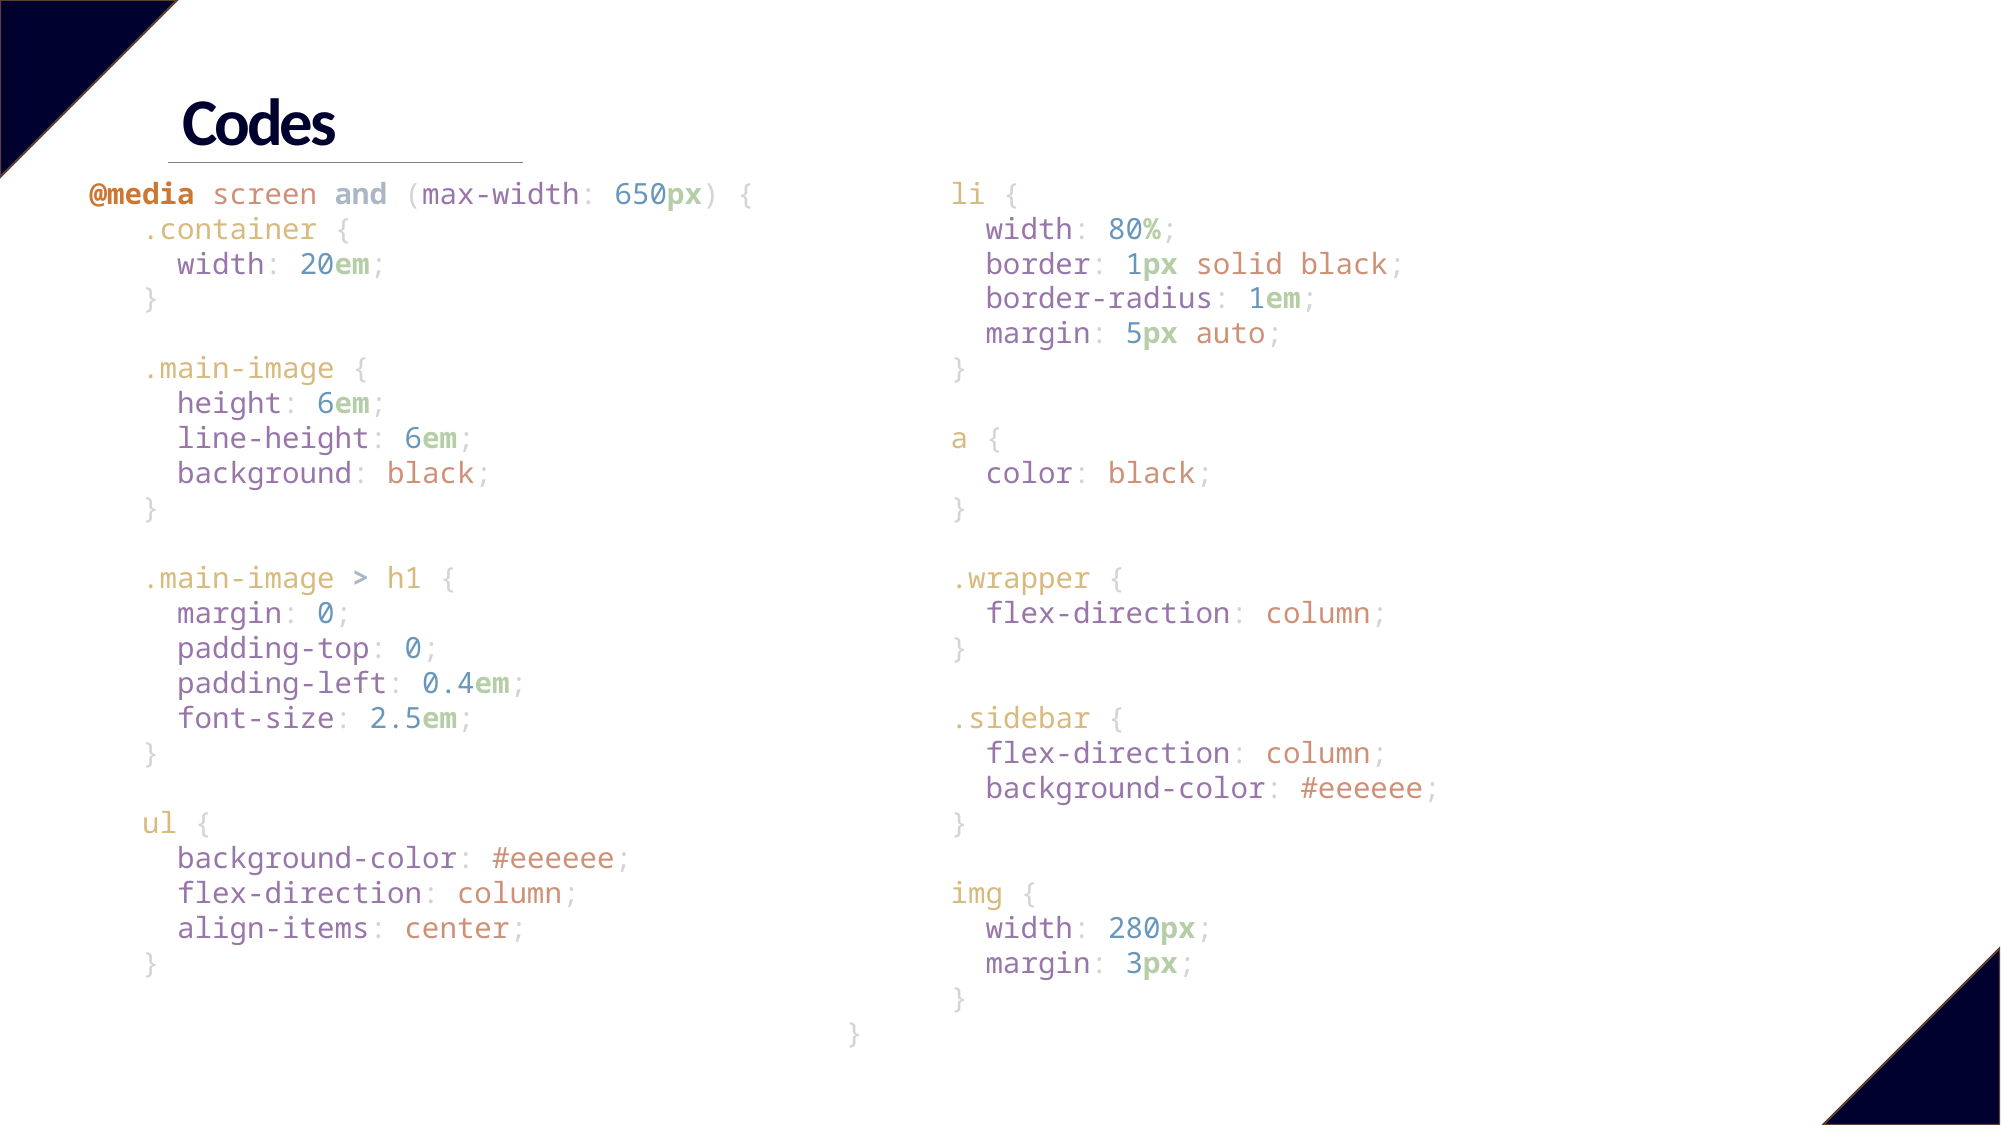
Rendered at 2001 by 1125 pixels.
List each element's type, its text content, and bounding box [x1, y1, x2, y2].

text_box @media screen and (max-width: 650px) { .container { width: 20em; } .main-image { height: 6em; line-height: 6em; background: black; } .main-image > h1 { margin: 0; padding-top: 0; padding-left: 0.4em; font-size: 2.5em; } ul { background-color: #eeeeee; flex-direction: column; align-items: center; } [22, 167, 830, 987]
text_box Codes [167, 71, 353, 167]
text_box li { width: 80%; border: 1px solid black; border-radius: 1em; margin: 5px auto; } a { color: black; } .wrapper { flex-direction: column; } .sidebar { flex-direction: column; background-color: #eeeeee; } img { width: 280px; margin: 3px; } } [830, 167, 1832, 1057]
